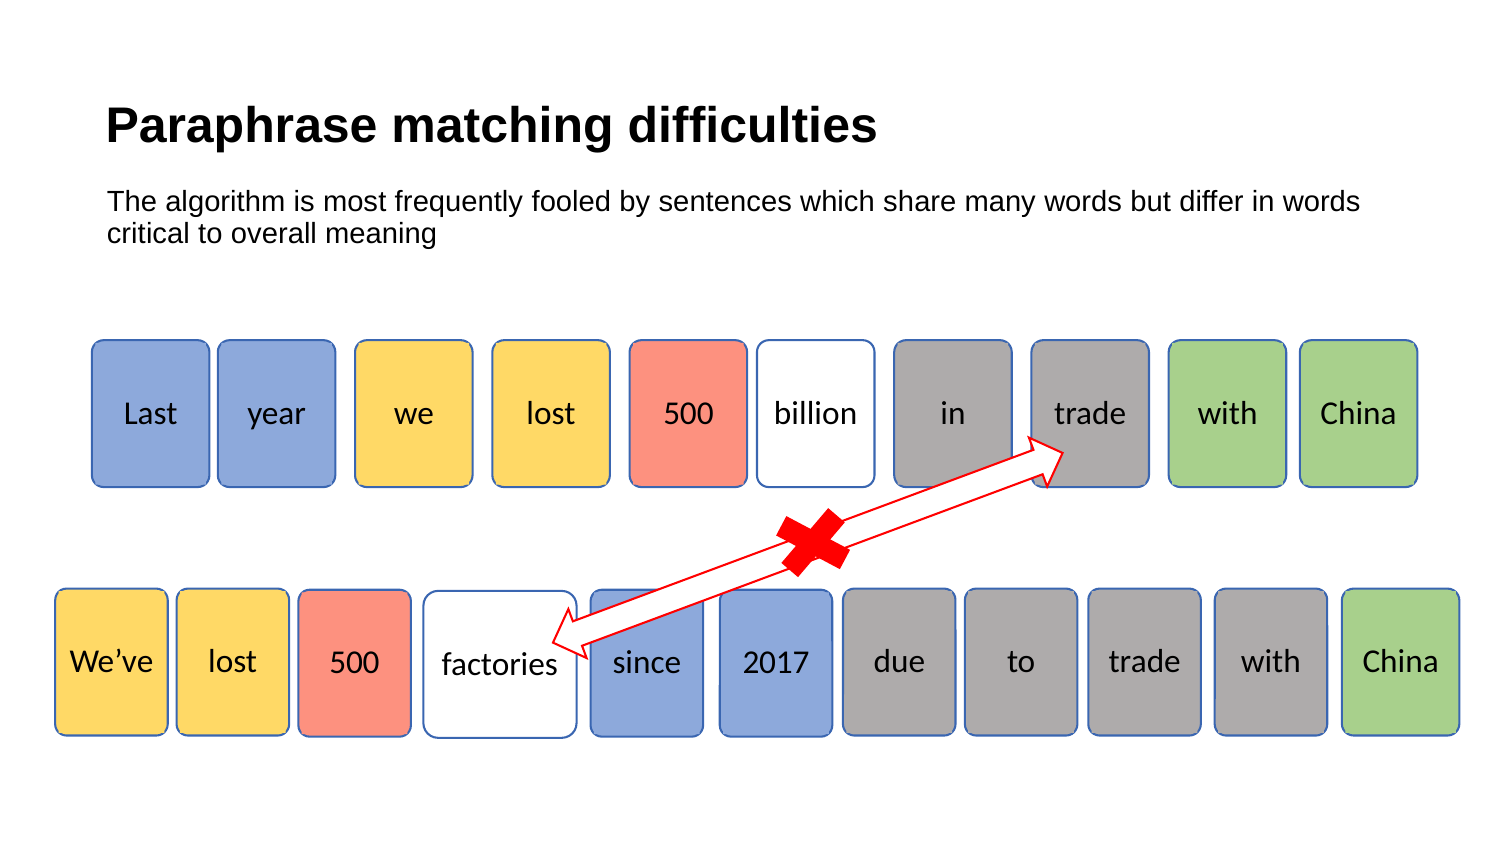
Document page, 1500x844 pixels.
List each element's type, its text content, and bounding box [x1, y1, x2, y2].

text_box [298, 589, 412, 737]
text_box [719, 589, 833, 737]
title Paraphrase matching difficulties [90, 44, 1385, 208]
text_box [1088, 588, 1202, 736]
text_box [492, 339, 611, 488]
text_box [580, 616, 585, 658]
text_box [176, 588, 290, 736]
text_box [590, 589, 704, 737]
list The algorithm is most frequently fooled by sentences which share many words but differ in words critical to overall meaning [91, 179, 1418, 715]
text_box [1018, 452, 1026, 484]
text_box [1341, 588, 1460, 736]
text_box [842, 588, 956, 736]
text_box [91, 339, 210, 488]
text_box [354, 339, 473, 488]
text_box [756, 339, 875, 488]
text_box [54, 588, 168, 736]
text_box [1299, 339, 1418, 488]
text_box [1031, 339, 1150, 488]
text_box [830, 495, 987, 548]
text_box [964, 588, 1078, 736]
text_box [662, 541, 796, 600]
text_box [217, 339, 336, 488]
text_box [893, 339, 1012, 488]
text_box [777, 509, 849, 576]
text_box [1168, 339, 1287, 488]
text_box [629, 339, 748, 488]
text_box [423, 590, 577, 739]
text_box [1214, 588, 1328, 736]
